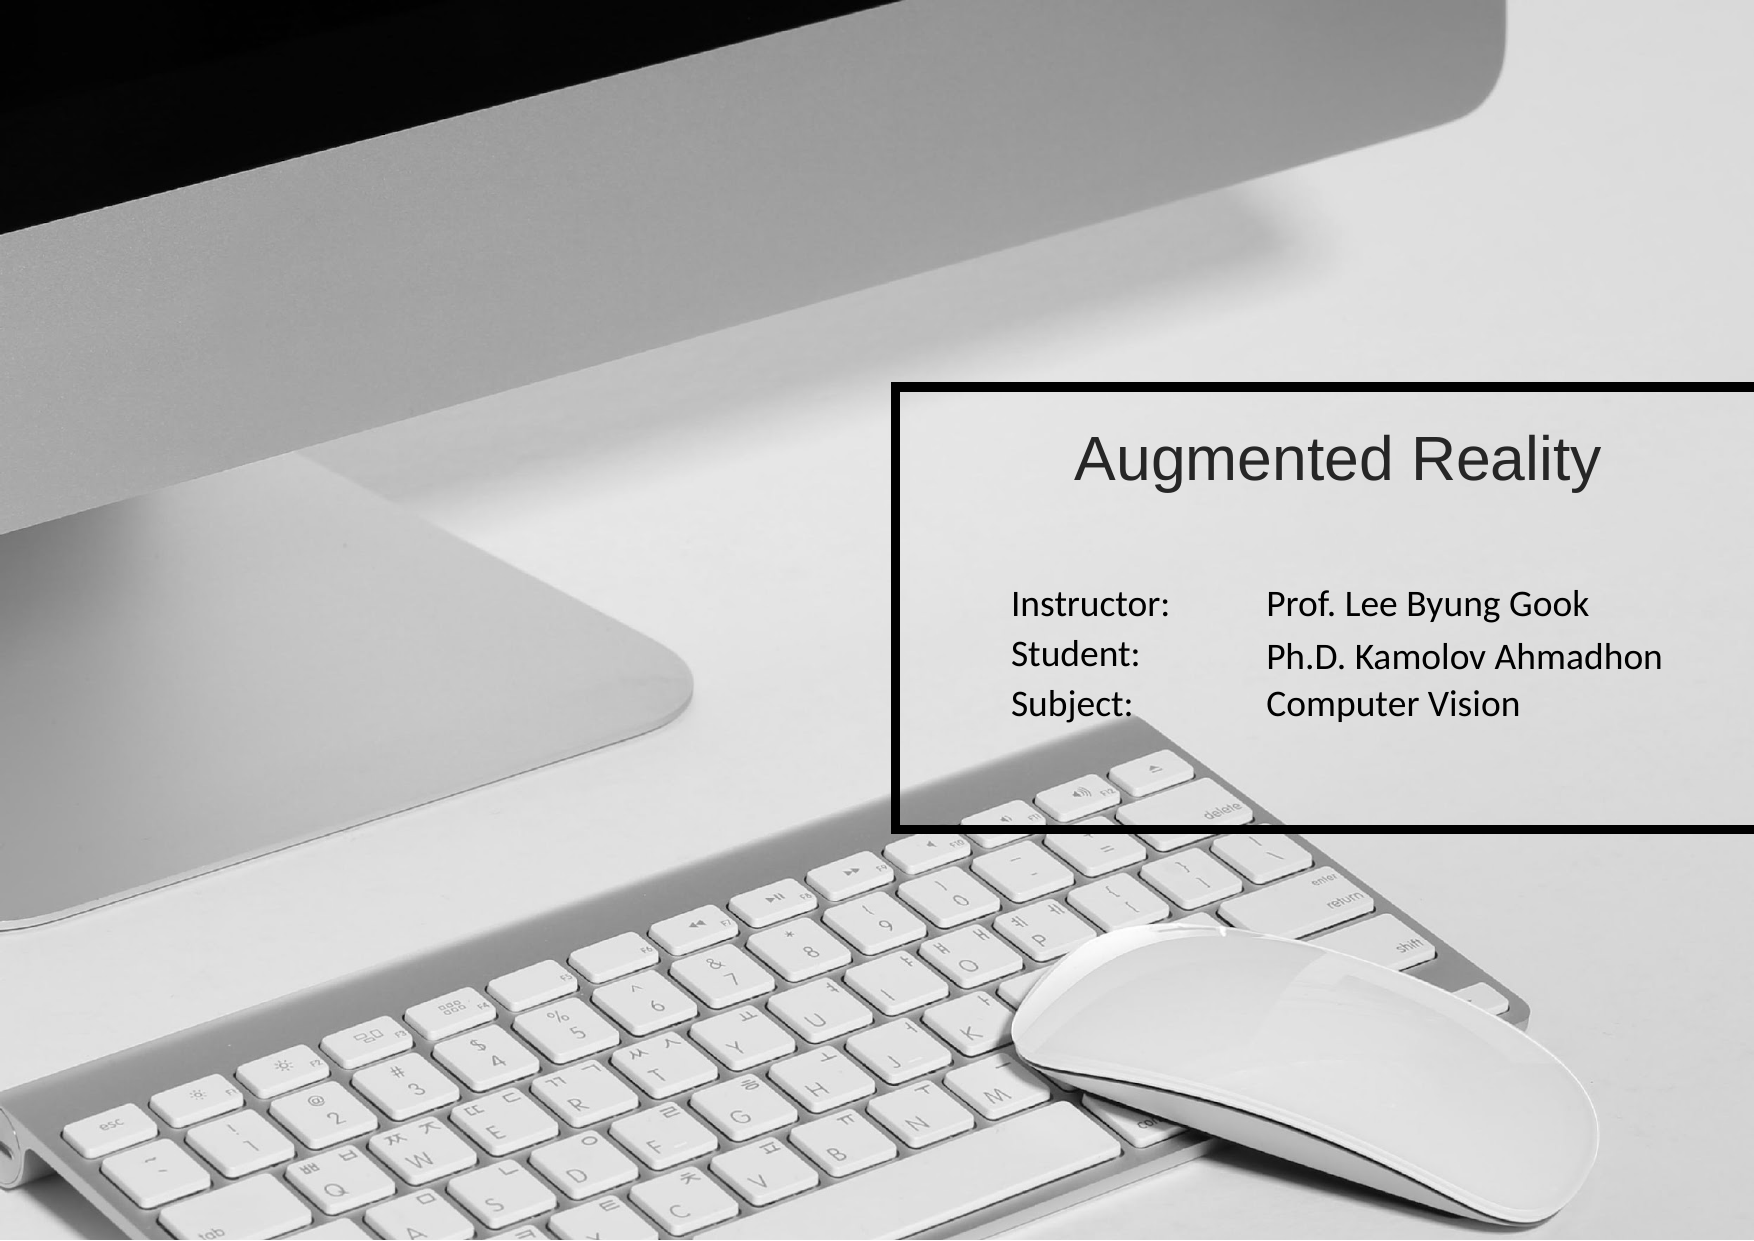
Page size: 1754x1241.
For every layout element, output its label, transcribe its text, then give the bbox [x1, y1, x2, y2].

text_box Computer Vision [1251, 671, 1754, 746]
text_box [895, 387, 1754, 830]
text_box Instructor: [996, 571, 1194, 621]
text_box Student: [996, 621, 1194, 671]
picture [0, 0, 1754, 1240]
text_box Ph.D. Kamolov Ahmadhon [1251, 646, 1729, 671]
text_box Subject: [996, 671, 1194, 746]
text_box Prof. Lee Byung Gook [1251, 571, 1754, 646]
